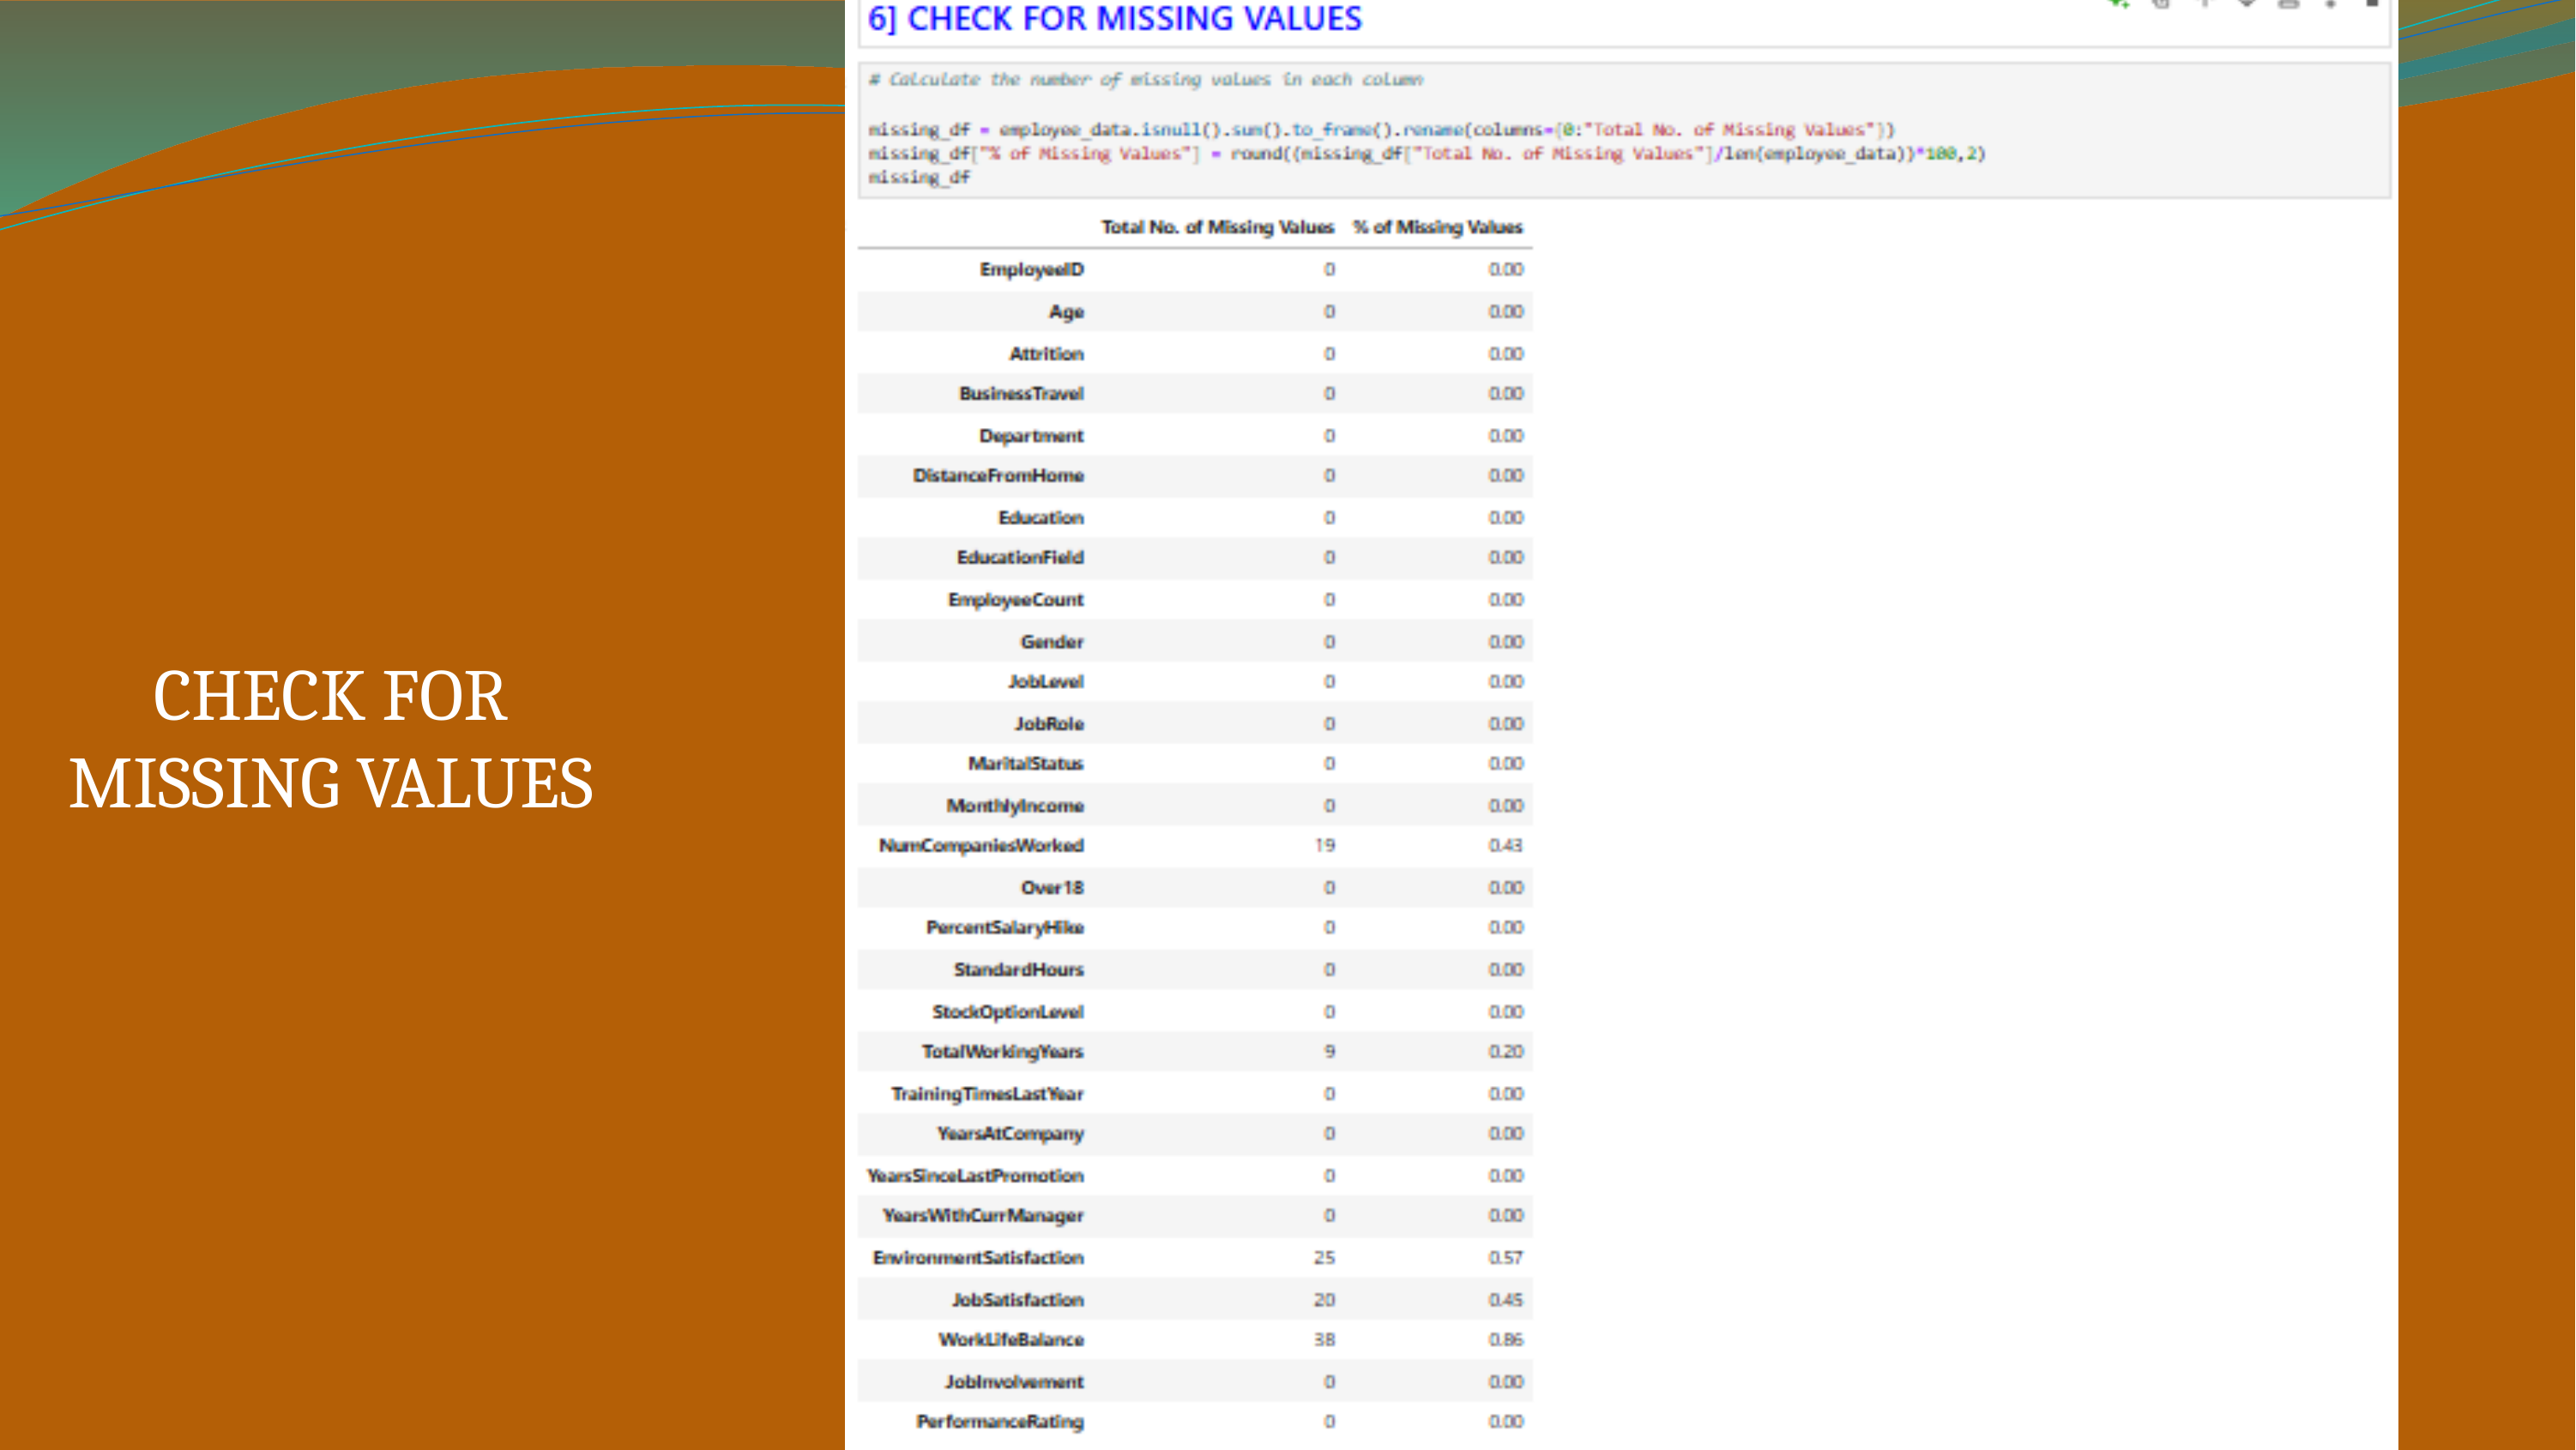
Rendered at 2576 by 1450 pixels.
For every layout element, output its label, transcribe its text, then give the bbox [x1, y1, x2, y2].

text_box CHECK FOR MISSING VALUES [13, 400, 650, 1070]
picture [844, 0, 2398, 1450]
